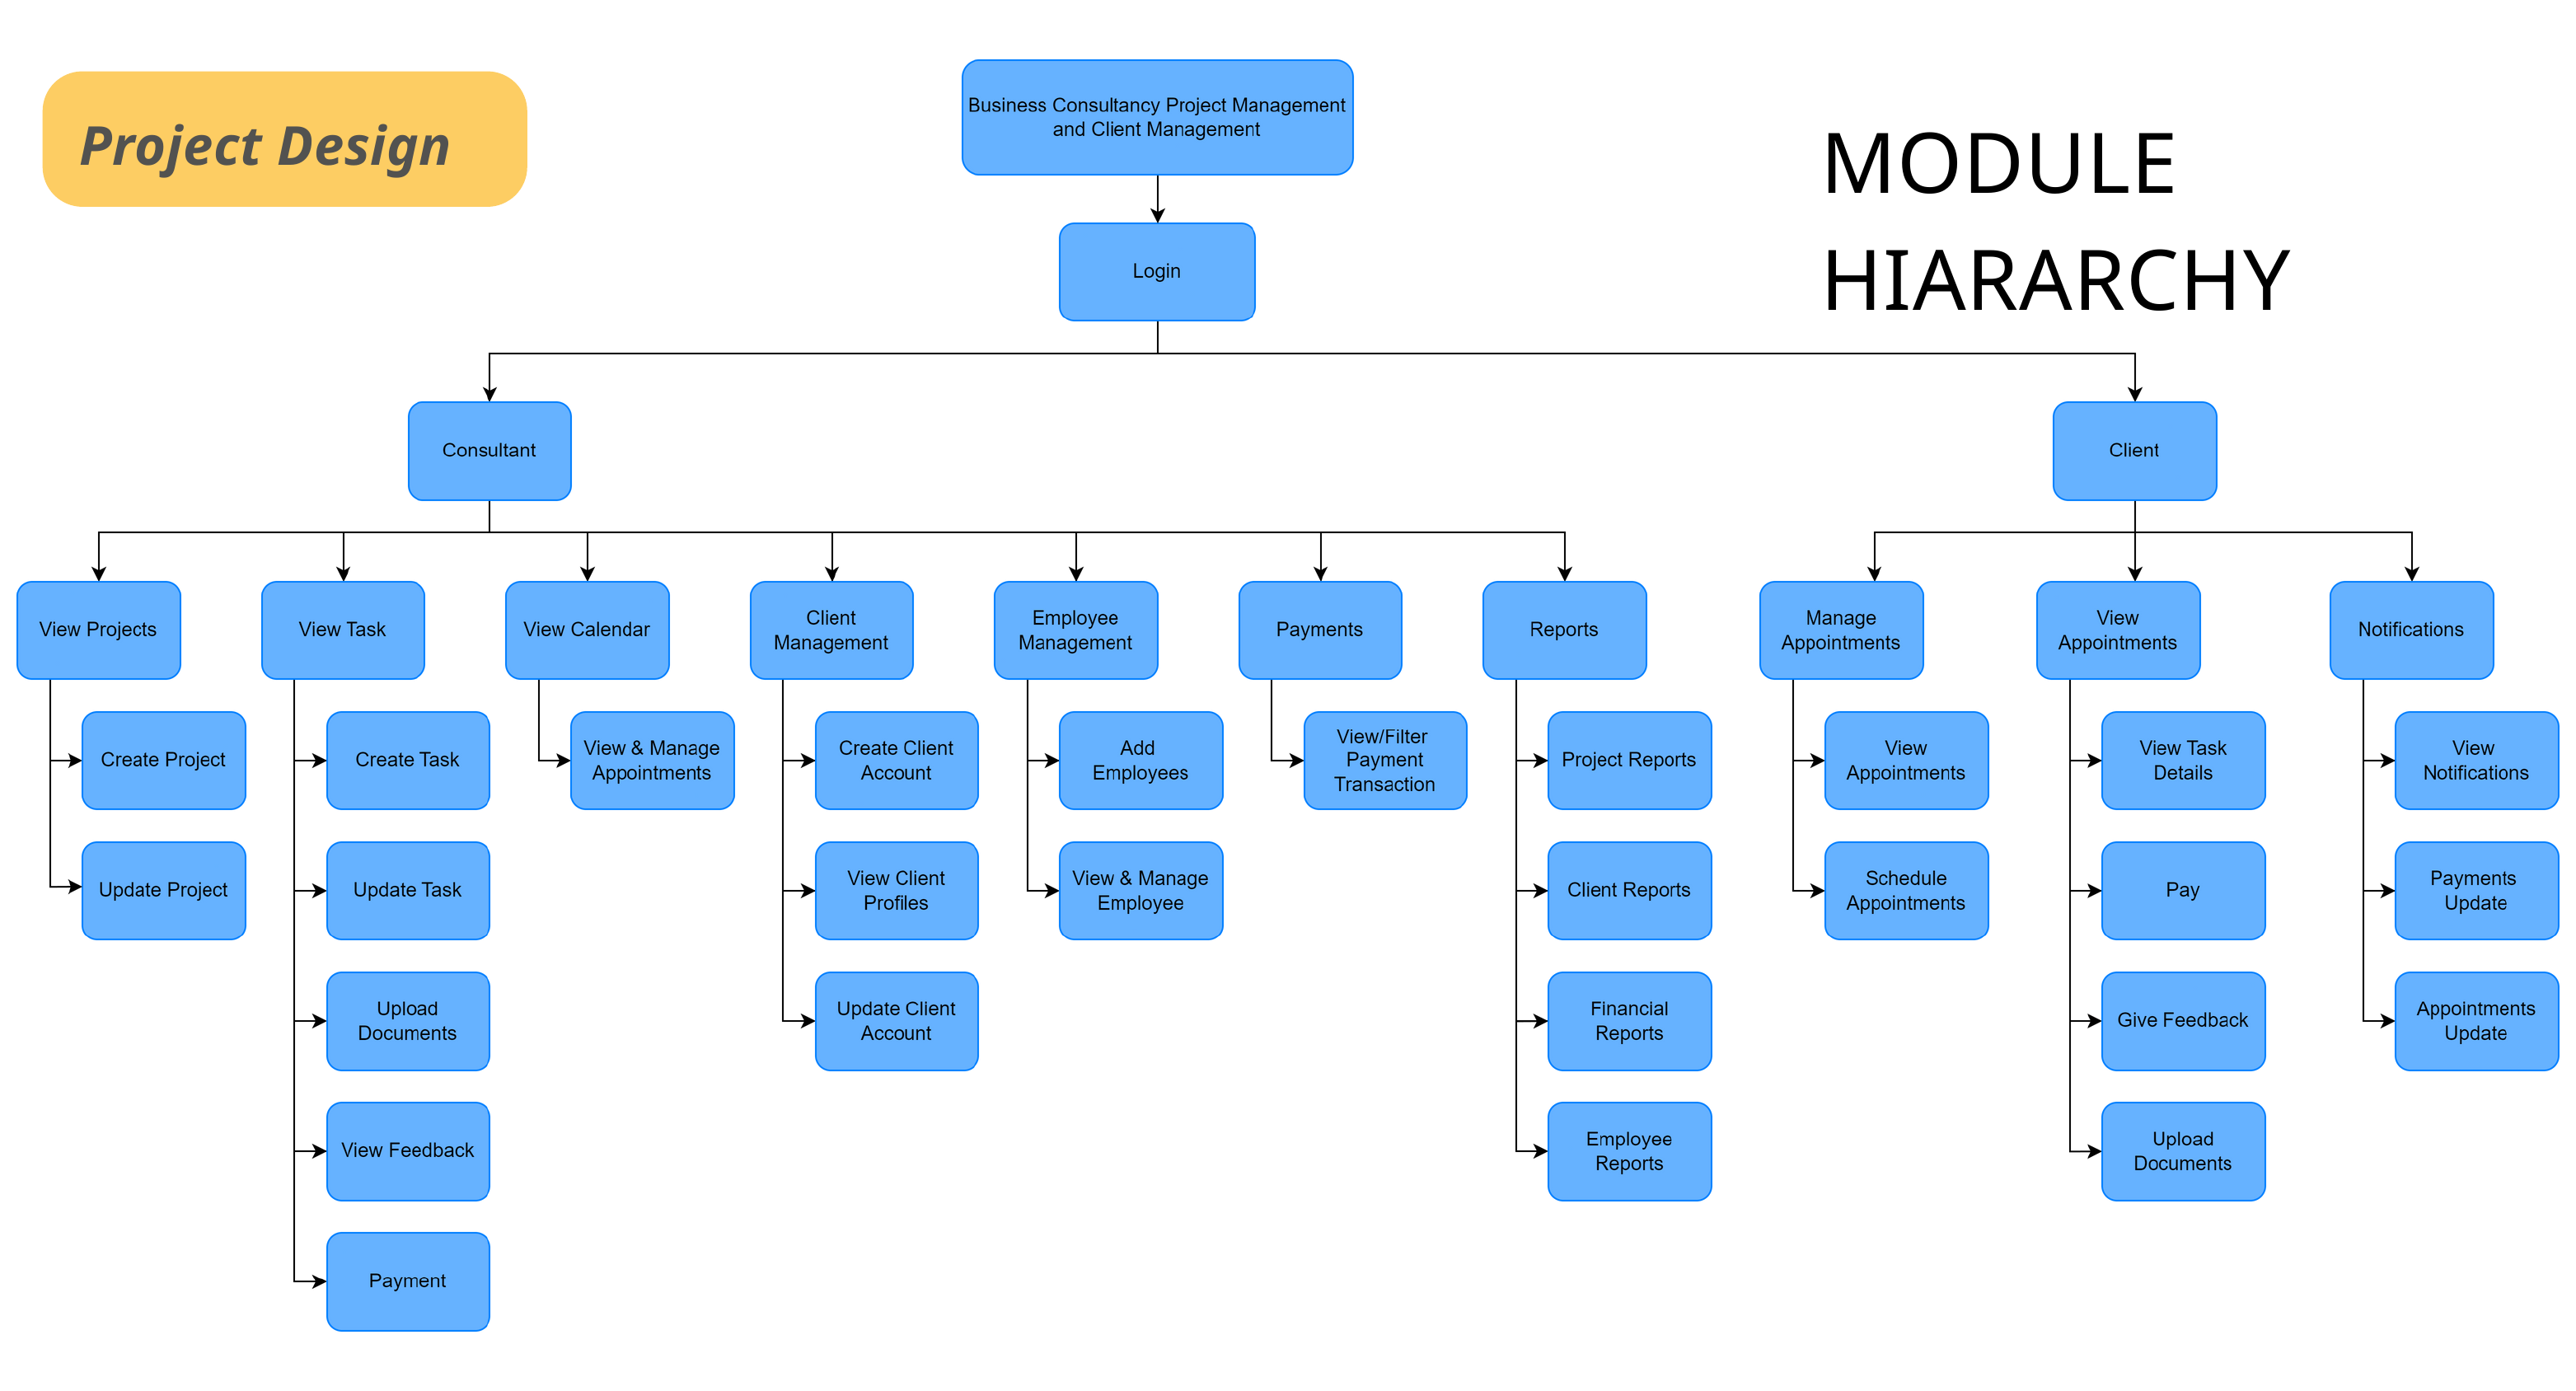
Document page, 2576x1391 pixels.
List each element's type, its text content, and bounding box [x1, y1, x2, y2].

text_box [0, 43, 2575, 1347]
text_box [42, 71, 681, 208]
text_box MODULE HIARARCHY [1820, 92, 2575, 327]
